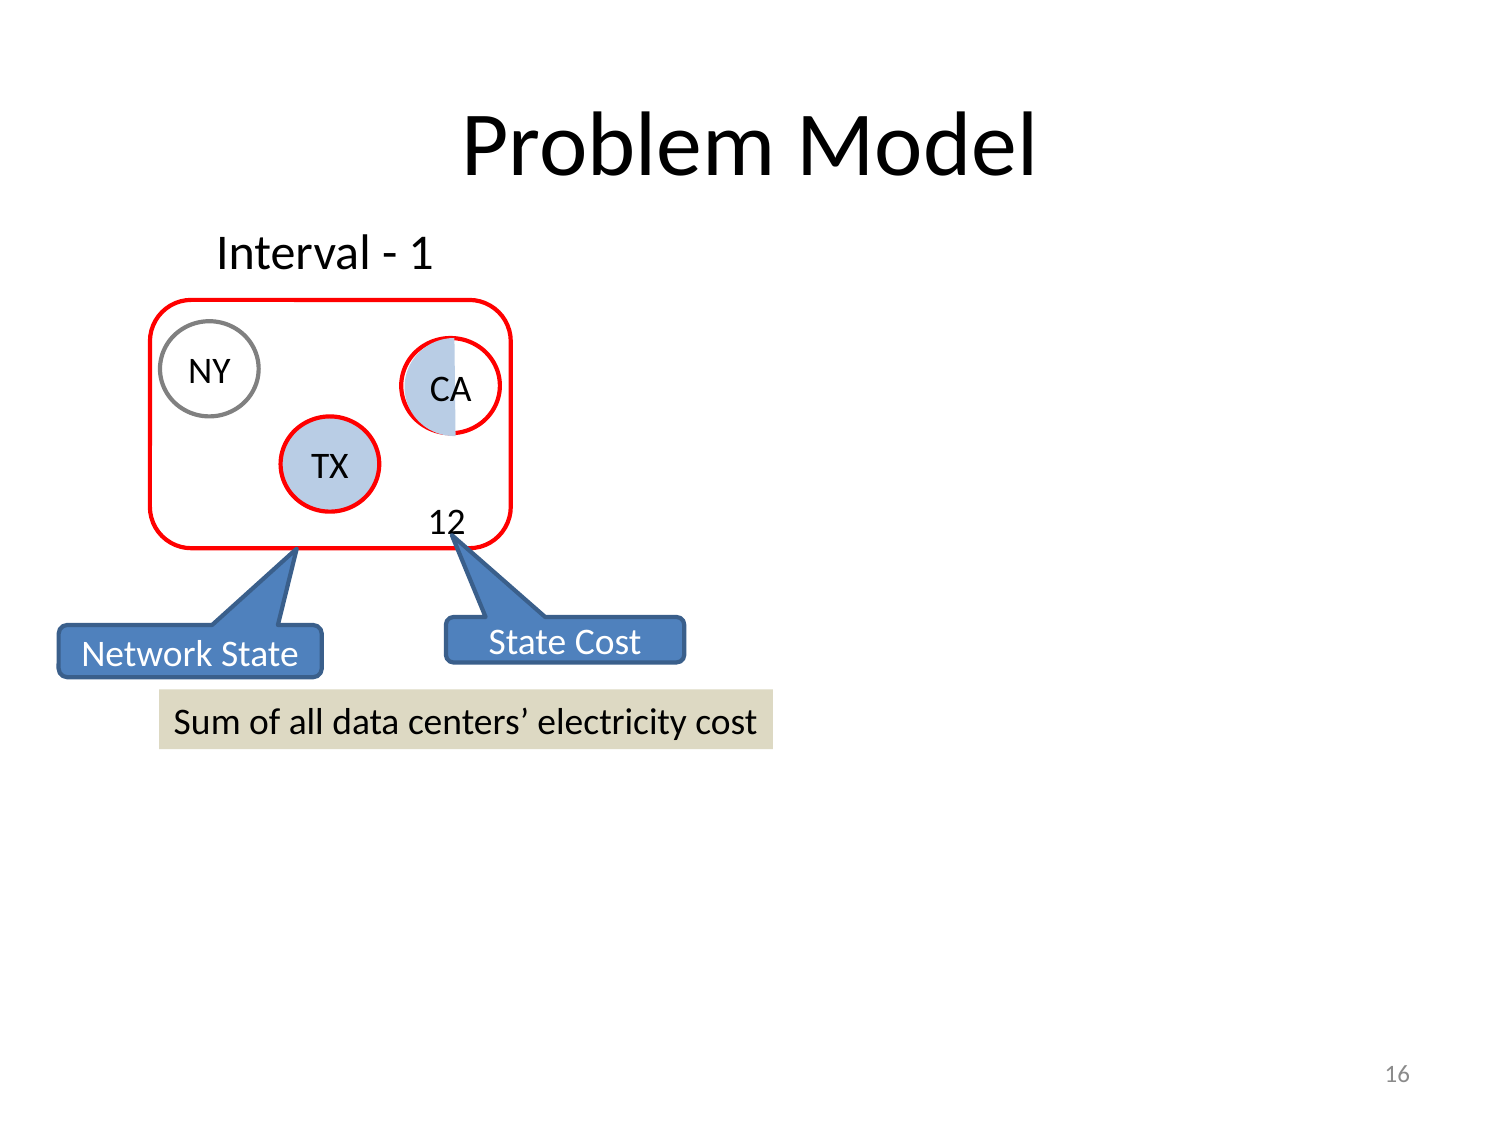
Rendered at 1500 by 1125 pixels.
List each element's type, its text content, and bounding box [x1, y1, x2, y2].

text_box Network State [56, 546, 324, 680]
text_box [402, 335, 458, 439]
text_box 12 [412, 489, 481, 550]
text_box Sum of all data centers’ electricity cost [159, 689, 773, 750]
text_box CA [415, 356, 487, 417]
text_box Interval - 1 [201, 211, 449, 287]
title Problem Model [75, 45, 1425, 233]
text_box State Cost [443, 533, 687, 665]
slide_number 16 [1074, 1042, 1425, 1103]
text_box [147, 297, 513, 551]
